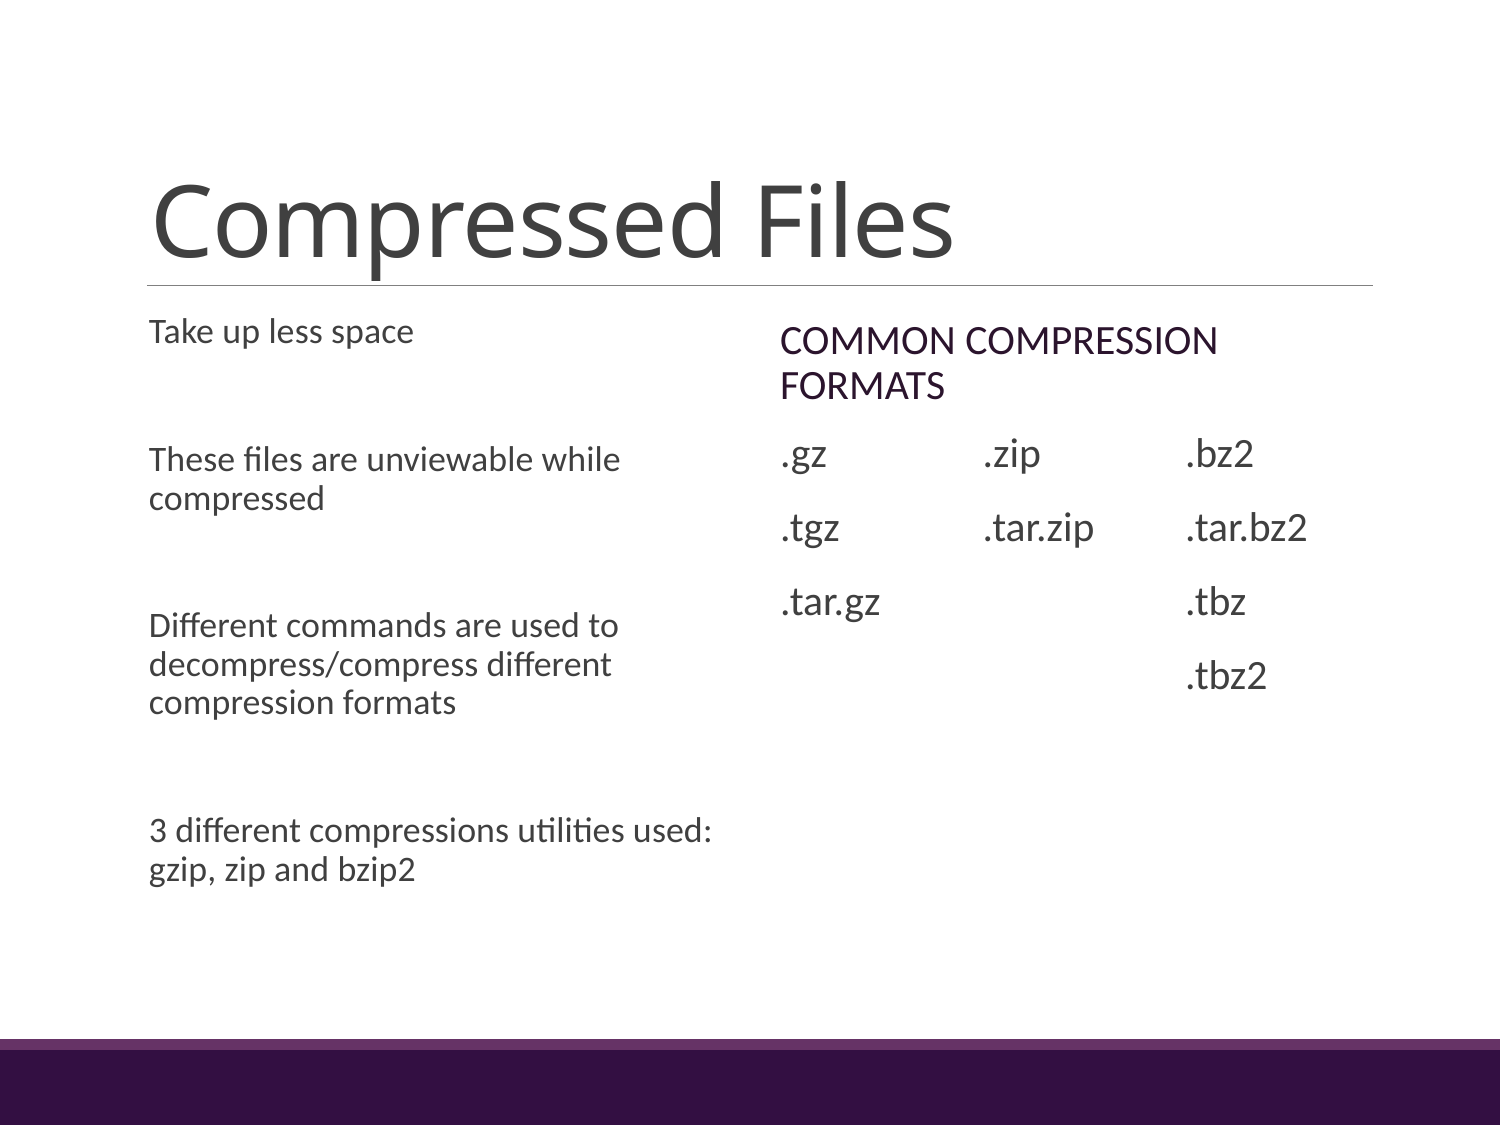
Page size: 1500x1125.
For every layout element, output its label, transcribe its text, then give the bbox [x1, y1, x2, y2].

title Compressed Files [135, 47, 1373, 285]
list .gz .tgz .tar.gz .zip .tar.zip .bz2 .tar.bz2 .tbz .tbz2 [765, 423, 1373, 963]
list Common Compression Formats [765, 302, 1373, 423]
list Take up less space These files are unviewable while compressed Different commands are used to decompress/compress different compression formats 3 different compressions utilities used: gzip, zip and bzip2 [135, 302, 743, 963]
